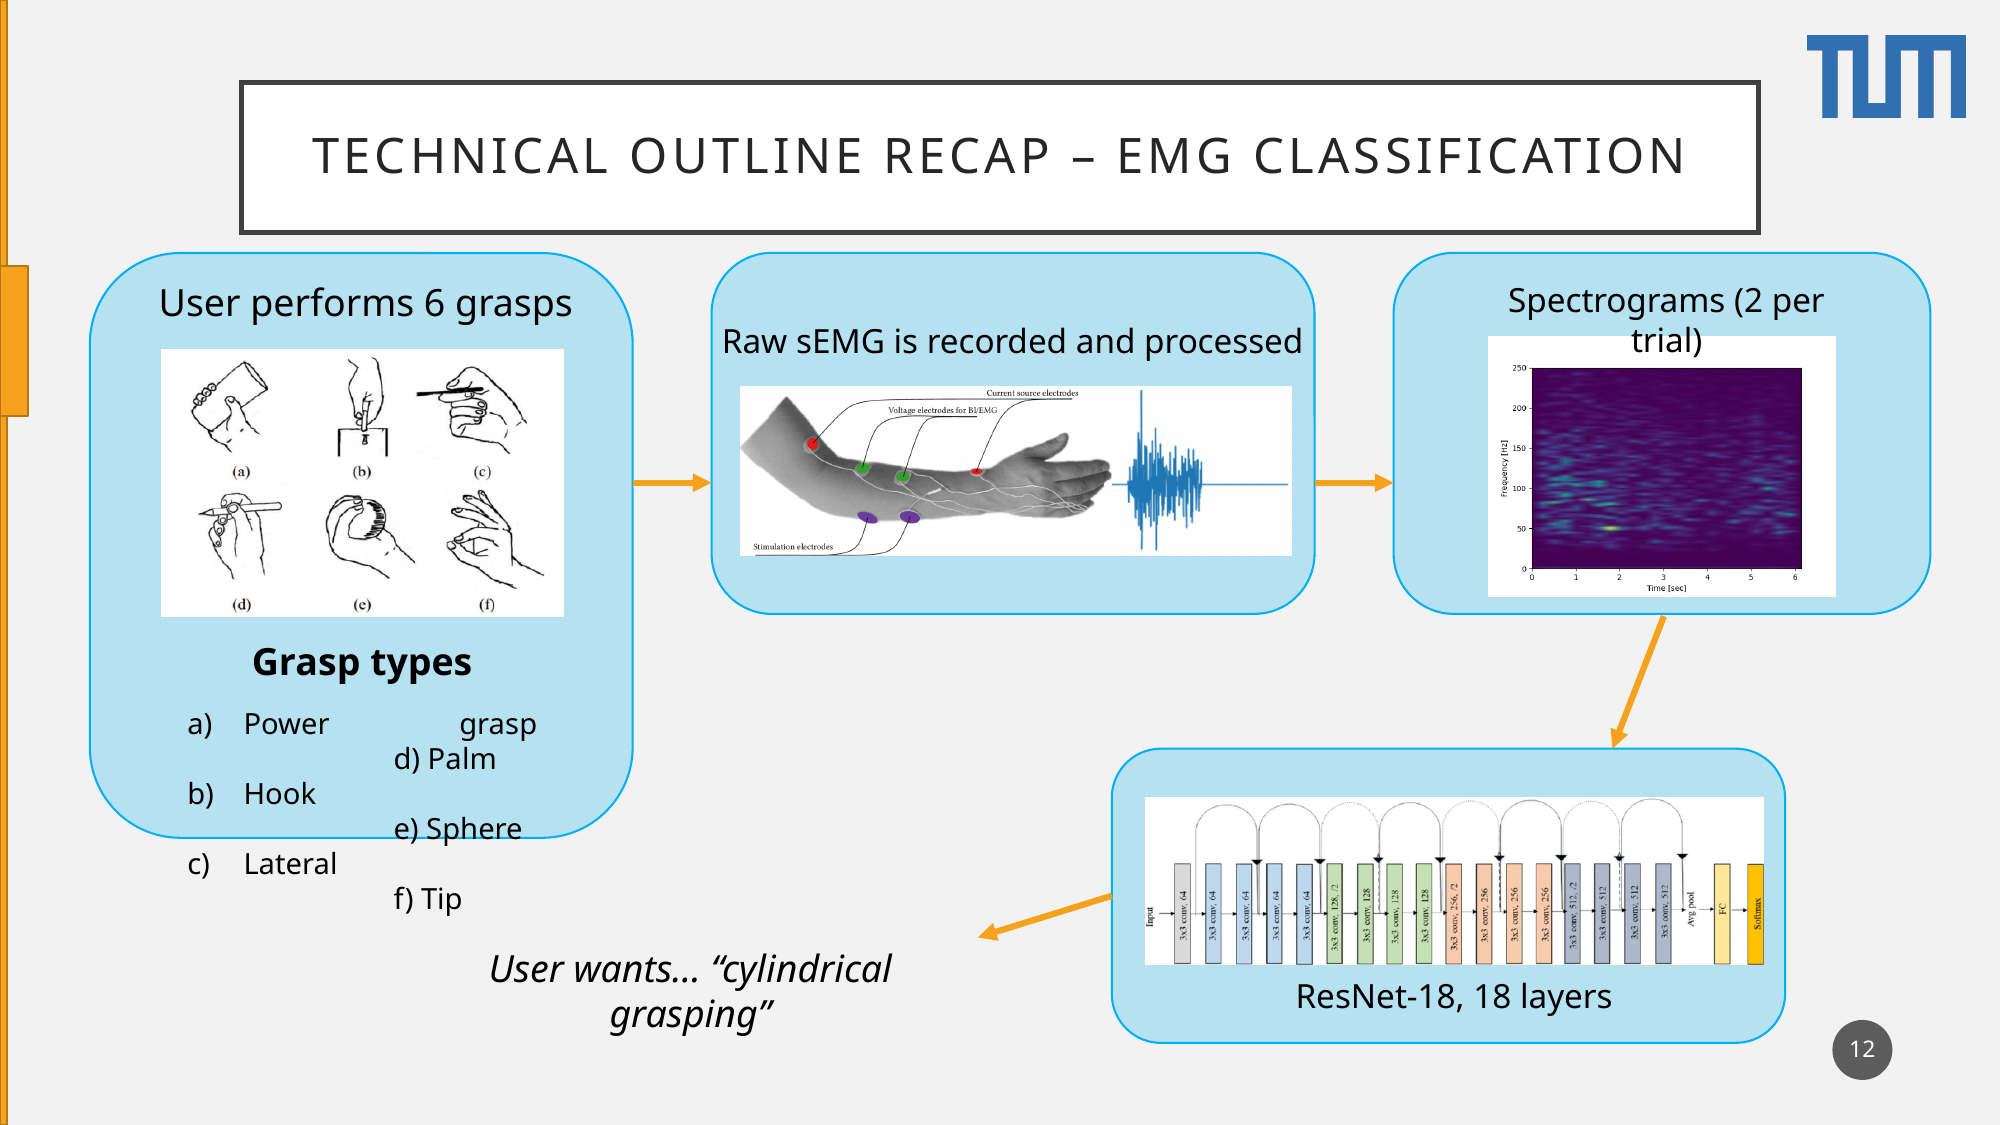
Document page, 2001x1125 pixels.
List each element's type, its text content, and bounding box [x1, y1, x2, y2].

picture [1807, 35, 1966, 118]
picture [161, 349, 564, 617]
picture [1488, 336, 1836, 597]
text_box [710, 251, 1316, 308]
picture [1144, 797, 1764, 965]
slide_number 12 [1832, 1019, 1893, 1080]
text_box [1612, 616, 1664, 749]
text_box [0, 265, 29, 417]
text_box [88, 251, 627, 797]
title Technical outline RECAP – emg classification [239, 80, 1761, 235]
text_box [0, 417, 8, 1125]
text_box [977, 895, 1112, 938]
text_box [1392, 251, 1932, 609]
text_box Raw sEMG is recorded and processed [698, 312, 1328, 368]
text_box User wants… “cylindrical grasping” [403, 937, 978, 1043]
text_box User performs 6 grasps [137, 271, 595, 332]
text_box Spectrograms (2 per trial) [1471, 271, 1863, 367]
text_box [0, 0, 8, 265]
text_box Grasp types Power grasp d) Palm Hook e) Sphere Lateral f) Tip [172, 630, 552, 923]
text_box ResNet-18, 18 layers [1171, 967, 1737, 1023]
list [103, 308, 1897, 1043]
picture [740, 386, 1292, 556]
